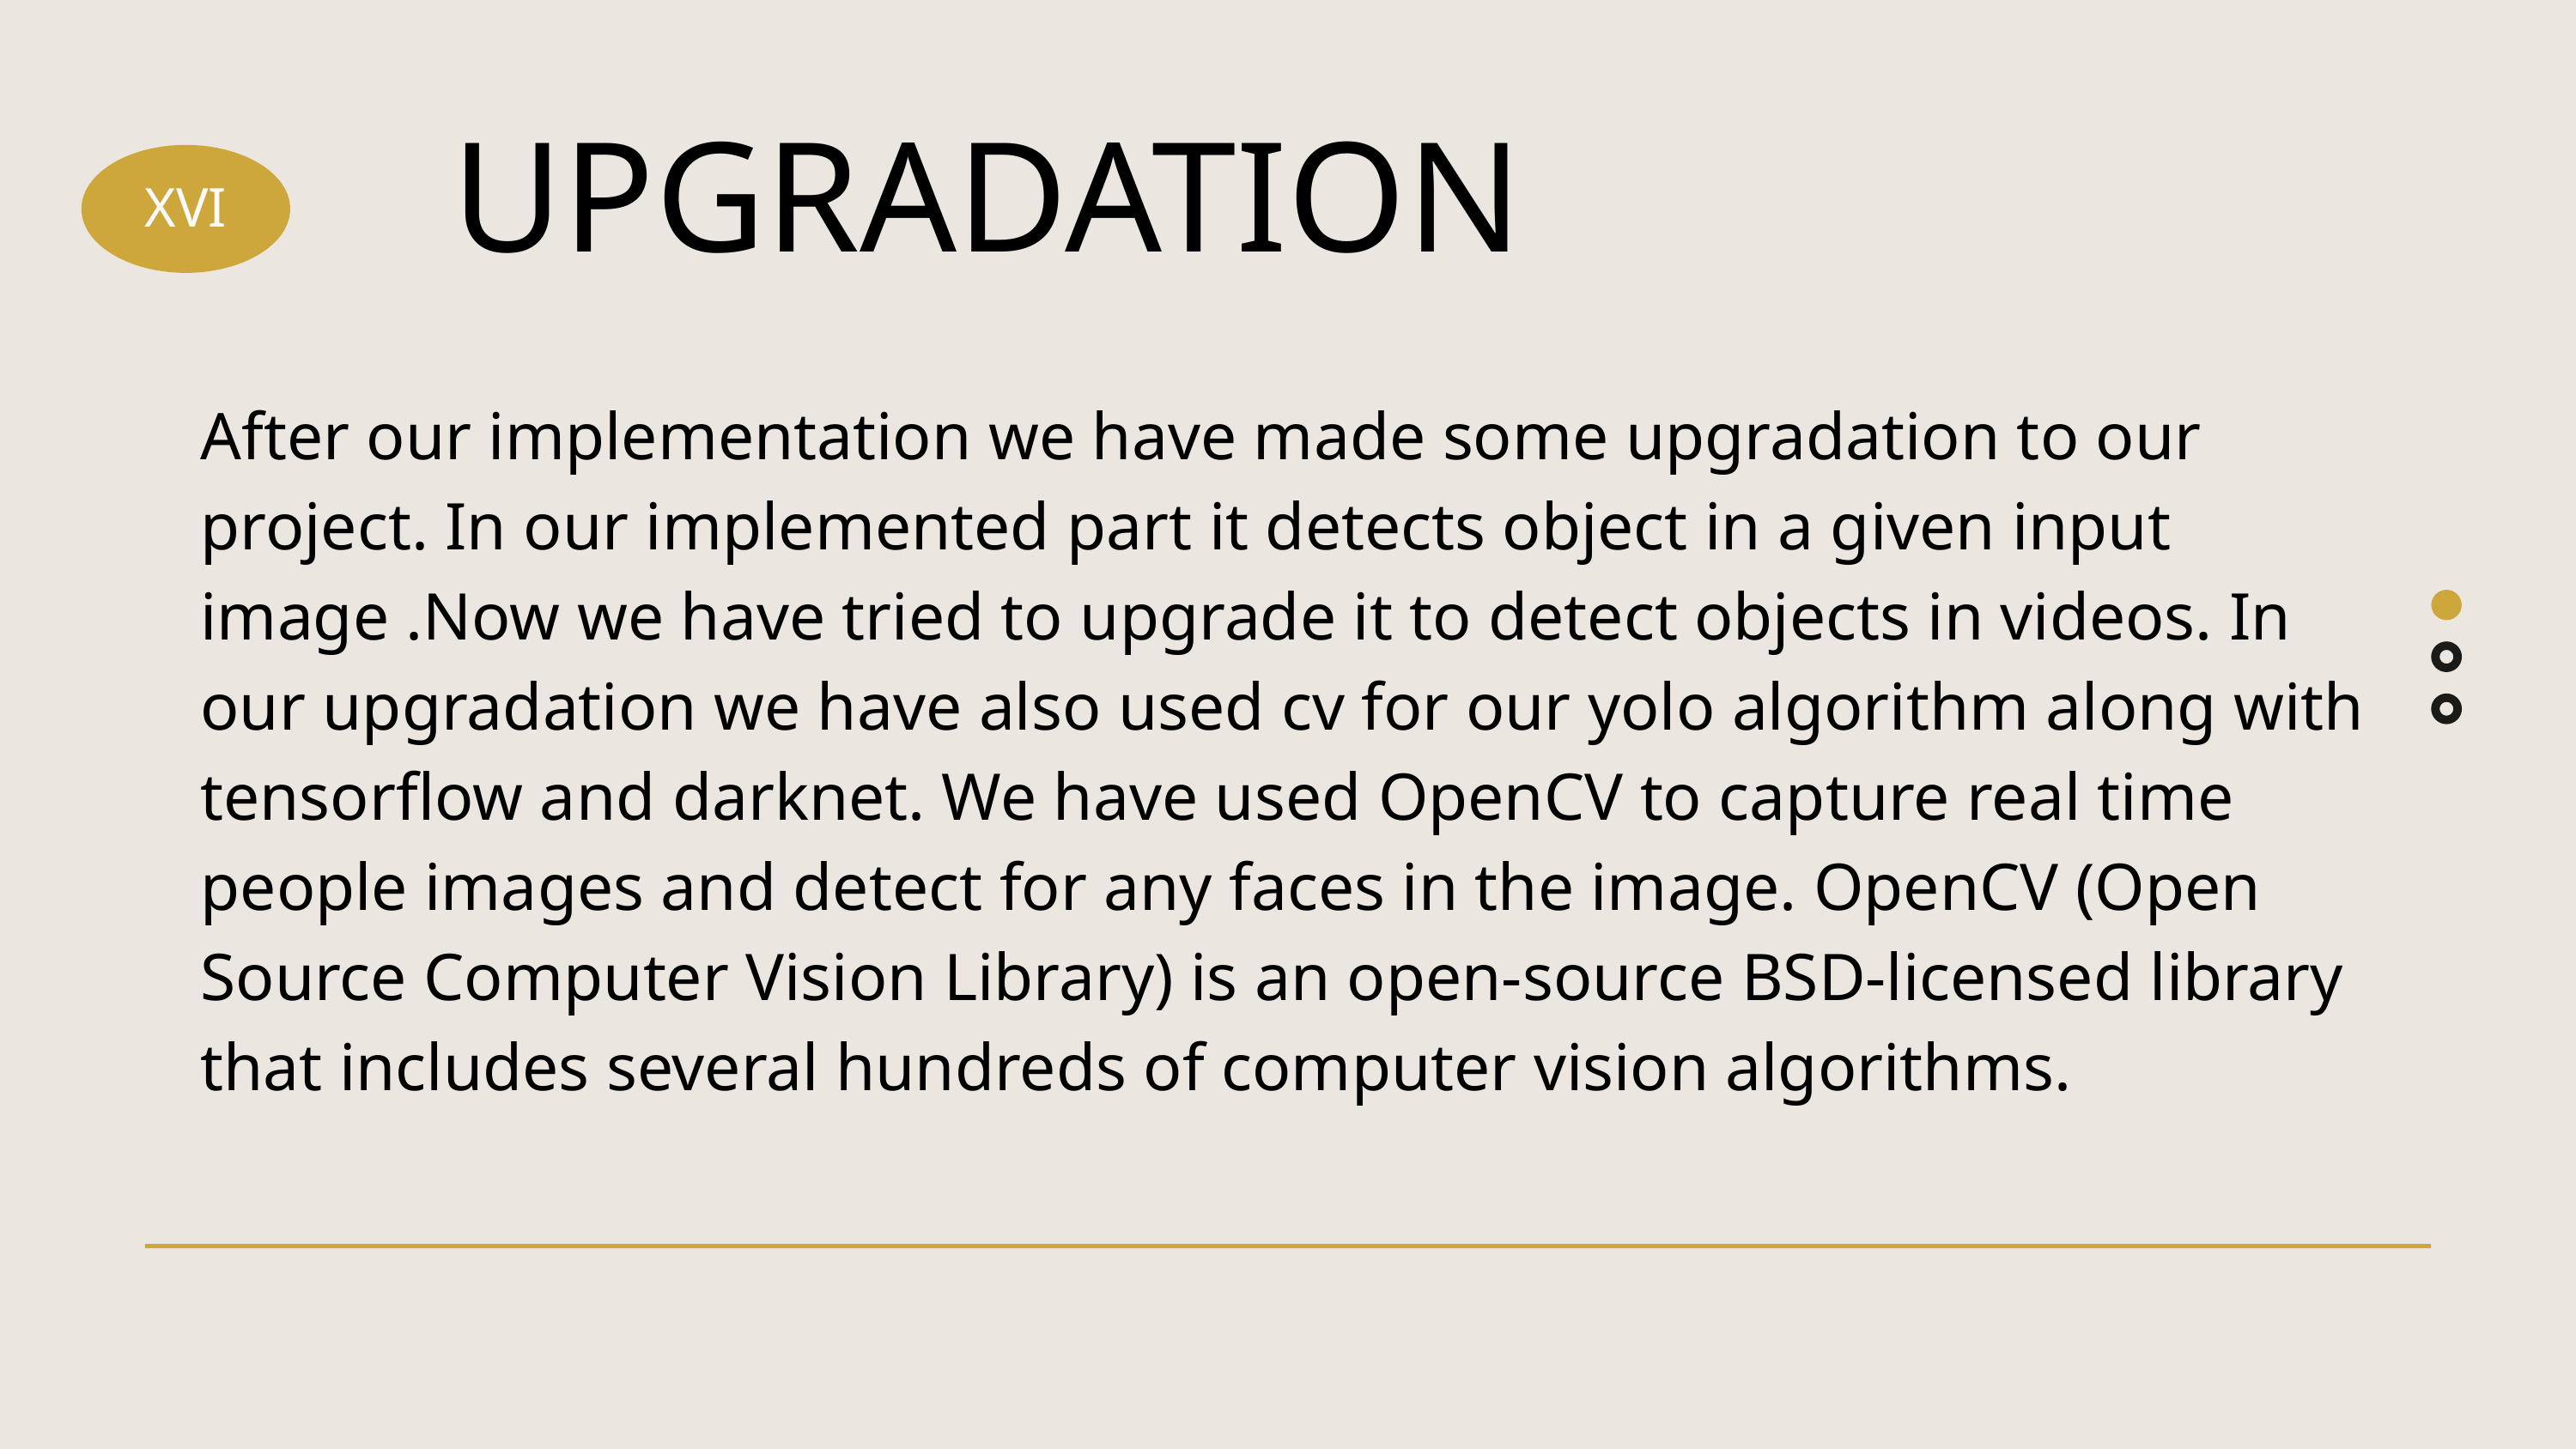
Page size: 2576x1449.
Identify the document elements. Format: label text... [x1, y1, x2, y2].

text_box [144, 1244, 2432, 1249]
text_box After our implementation we have made some upgradation to our project. In our implemented part it detects object in a given input image .Now we have tried to upgrade it to detect objects in videos. In our upgradation we have also used cv for our yolo algorithm along with tensorflow and darknet. We have used OpenCV to capture real time people images and detect for any faces in the image. OpenCV (Open Source Computer Vision Library) is an open-source BSD-licensed library that includes several hundreds of computer vision algorithms. [200, 382, 2376, 1194]
text_box UPGRADATION [399, 69, 1575, 282]
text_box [80, 144, 291, 274]
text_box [2379, 641, 2514, 673]
